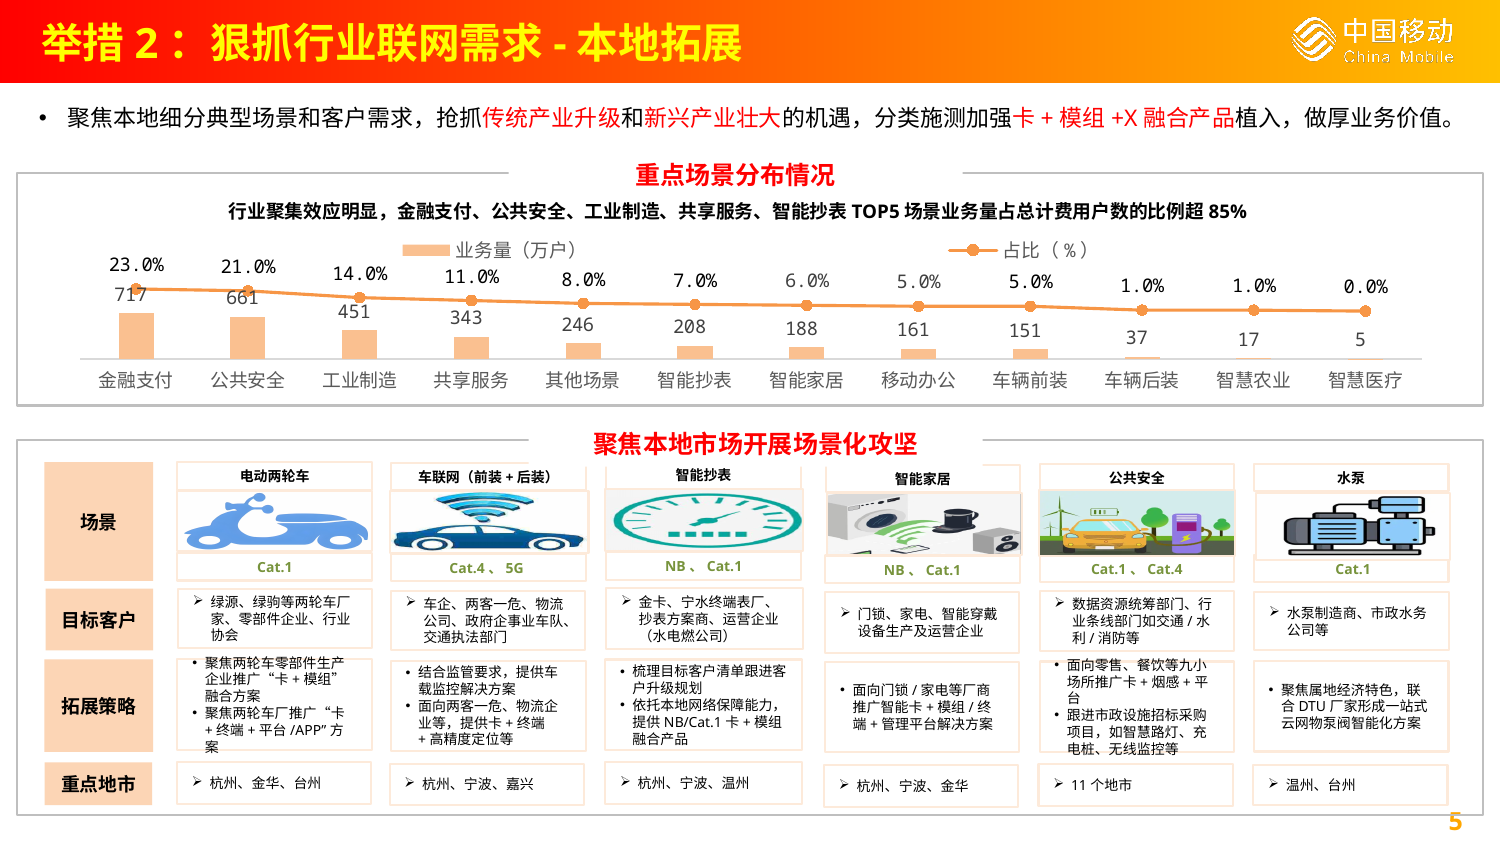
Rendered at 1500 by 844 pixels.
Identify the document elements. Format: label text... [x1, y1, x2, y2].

text_box [963, 171, 1485, 408]
text_box 水泵制造商、市政水务公司等 [1252, 590, 1451, 652]
text_box 门锁、家电、智能穿戴设备生产及运营企业 [823, 590, 1021, 655]
text_box 金卡、宁水终端表厂、抄表方案商、运营企业（水电燃公司） [604, 586, 805, 651]
text_box 车企、两客一危、物流公司、政府企事业车队、交通执法部门 [389, 589, 587, 652]
picture [177, 492, 372, 551]
text_box 面向零售、餐饮等九小场所推广卡+烟感+平台 跟进市政设施招标采购项目，如智慧路灯、充电桩、无线监控等 [1037, 659, 1236, 754]
text_box 智能家居 [824, 463, 1022, 494]
text_box Cat.1 [1252, 563, 1451, 584]
text_box [14, 438, 1485, 817]
text_box 重点场景分布情况 [508, 152, 963, 185]
picture [390, 491, 588, 553]
text_box 车联网（前装+后装） [389, 461, 588, 490]
picture [827, 493, 1021, 555]
text_box 拓展策略 [42, 657, 155, 754]
text_box 目标客户 [44, 587, 155, 652]
text_box 聚焦本地细分典型场景和客户需求，抢抓传统产业升级和新兴产业壮大的机遇，分类施测加强卡+模组+X融合产品植入，做厚业务价值。 [24, 88, 1457, 152]
text_box Cat.4、5G [389, 561, 588, 583]
text_box Cat.1、Cat.4 [1037, 561, 1236, 584]
chart [33, 229, 1469, 406]
picture [1039, 491, 1235, 555]
text_box 智能抄表 [604, 467, 803, 488]
text_box 结合监管要求，提供车载监控解决方案 面向两客一危、物流企业等，提供卡+终端+高精度定位等 [389, 659, 588, 753]
text_box 聚焦属地经济特色，联合DTU厂家形成一站式云网物泵阀智能化方案 [1252, 658, 1451, 754]
text_box 绿源、绿驹等两轮车厂家、零部件企业、行业协会 [176, 587, 374, 650]
text_box Cat.1 [175, 555, 374, 583]
text_box 梳理目标客户清单跟进客户升级规划 依托本地网络保障能力，提供NB/Cat.1卡+模组融合产品 [603, 657, 804, 752]
text_box 举措2：狠抓行业联网需求-本地拓展 [24, 8, 1442, 76]
picture [605, 490, 803, 551]
text_box NB、Cat.1 [823, 557, 1022, 585]
text_box 公共安全 [1037, 462, 1236, 491]
text_box 行业聚集效应明显，金融支付、公共安全、工业制造、共享服务、智能抄表TOP5场景业务量占总计费用户数的比例超85% [78, 185, 1392, 228]
picture [1256, 493, 1449, 559]
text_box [44, 761, 1448, 807]
text_box 电动两轮车 [175, 460, 374, 492]
text_box NB、Cat.1 [604, 557, 803, 582]
text_box 数据资源统筹部门、行业条线部门如交通/水利/消防等 [1037, 589, 1236, 653]
text_box 聚焦两轮车零部件生产企业推广“卡+模组”融合方案 聚焦两轮车厂推广“卡+终端+平台/APP”方案 [175, 657, 374, 752]
text_box 水泵 [1252, 462, 1451, 493]
text_box 面向门锁/家电等厂商推广智能卡+模组/终端+管理平台解决方案 [823, 659, 1021, 754]
text_box 场景 [42, 460, 155, 583]
text_box 聚焦本地市场开展场景化攻坚 [528, 420, 983, 467]
text_box [15, 171, 508, 408]
picture [1281, 1, 1463, 78]
